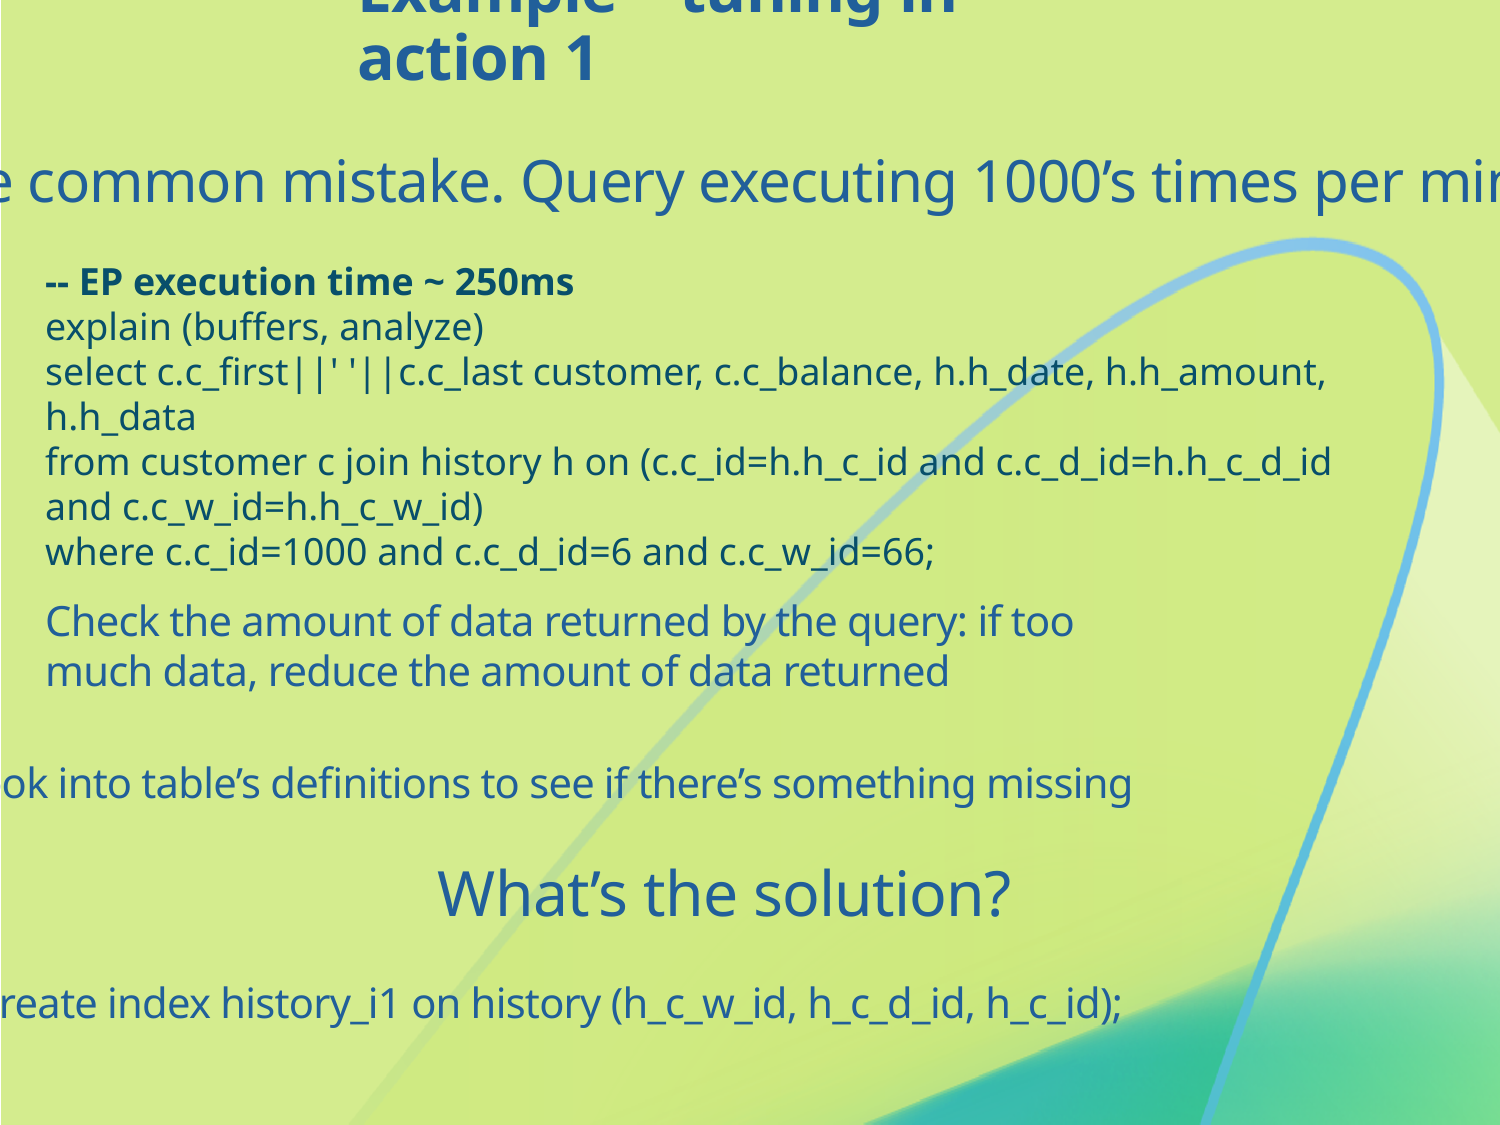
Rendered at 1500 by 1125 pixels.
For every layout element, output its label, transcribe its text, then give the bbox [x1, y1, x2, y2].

title Example – tuning in action 1 [357, 25, 1093, 94]
text_box create index history_i1 on history (h_c_w_id, h_c_d_id, h_c_id); [0, 969, 1138, 1035]
text_box The common mistake. Query executing 1000’s times per min. [0, 136, 1500, 222]
text_box What’s the solution? [423, 846, 1027, 937]
text_box -- EP execution time ~ 250ms explain (buffers, analyze) select c.c_first||' '||c.c_last customer, c.c_balance, h.h_date, h.h_amount, h.h_data from customer c join history h on (c.c_id=h.h_c_id and c.c_d_id=h.h_c_d_id and c.c_w_id=h.h_c_w_id) where c.c_id=1000 and c.c_d_id=6 and c.c_w_id=66; [30, 250, 1420, 581]
picture [0, 222, 1500, 1125]
text_box Look into table’s definitions to see if there’s something missing [0, 749, 1148, 815]
text_box Check the amount of data returned by the query: if too much data, reduce the amount of data returned [30, 587, 1150, 703]
picture [0, 0, 1500, 136]
